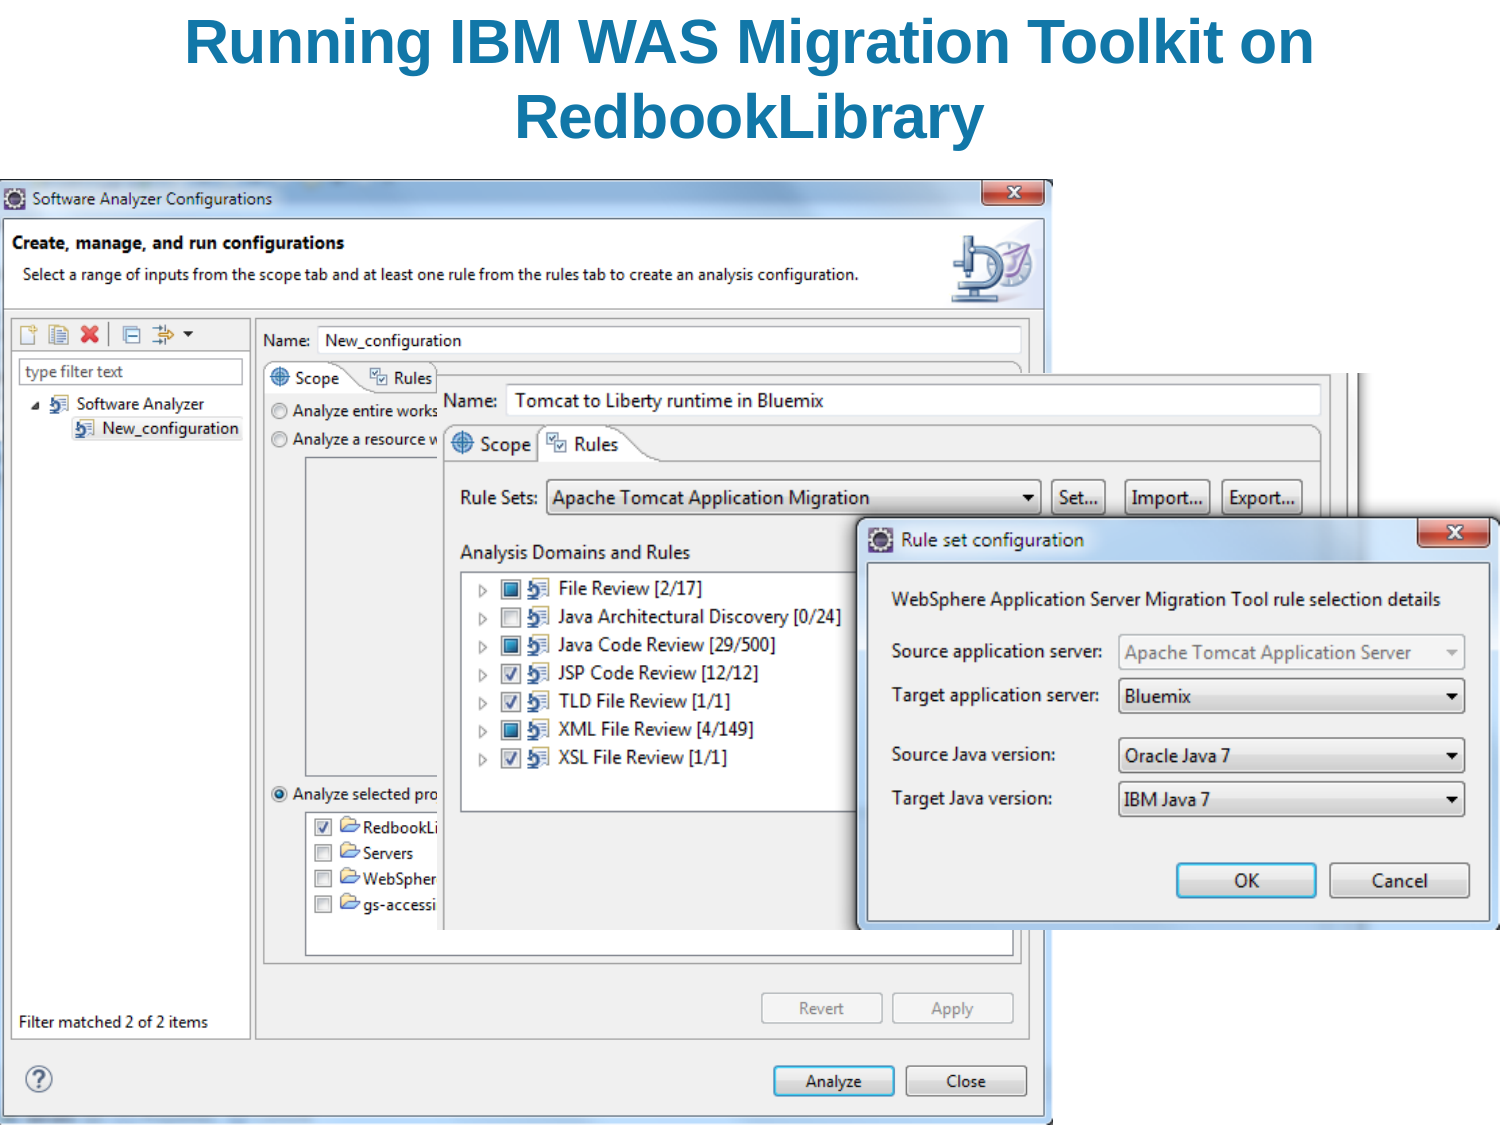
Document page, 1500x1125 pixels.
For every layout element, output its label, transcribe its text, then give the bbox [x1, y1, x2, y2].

picture [437, 372, 1500, 930]
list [0, 179, 1053, 1125]
title Running IBM WAS Migration Toolkit on RedbookLibrary [0, 0, 1500, 153]
